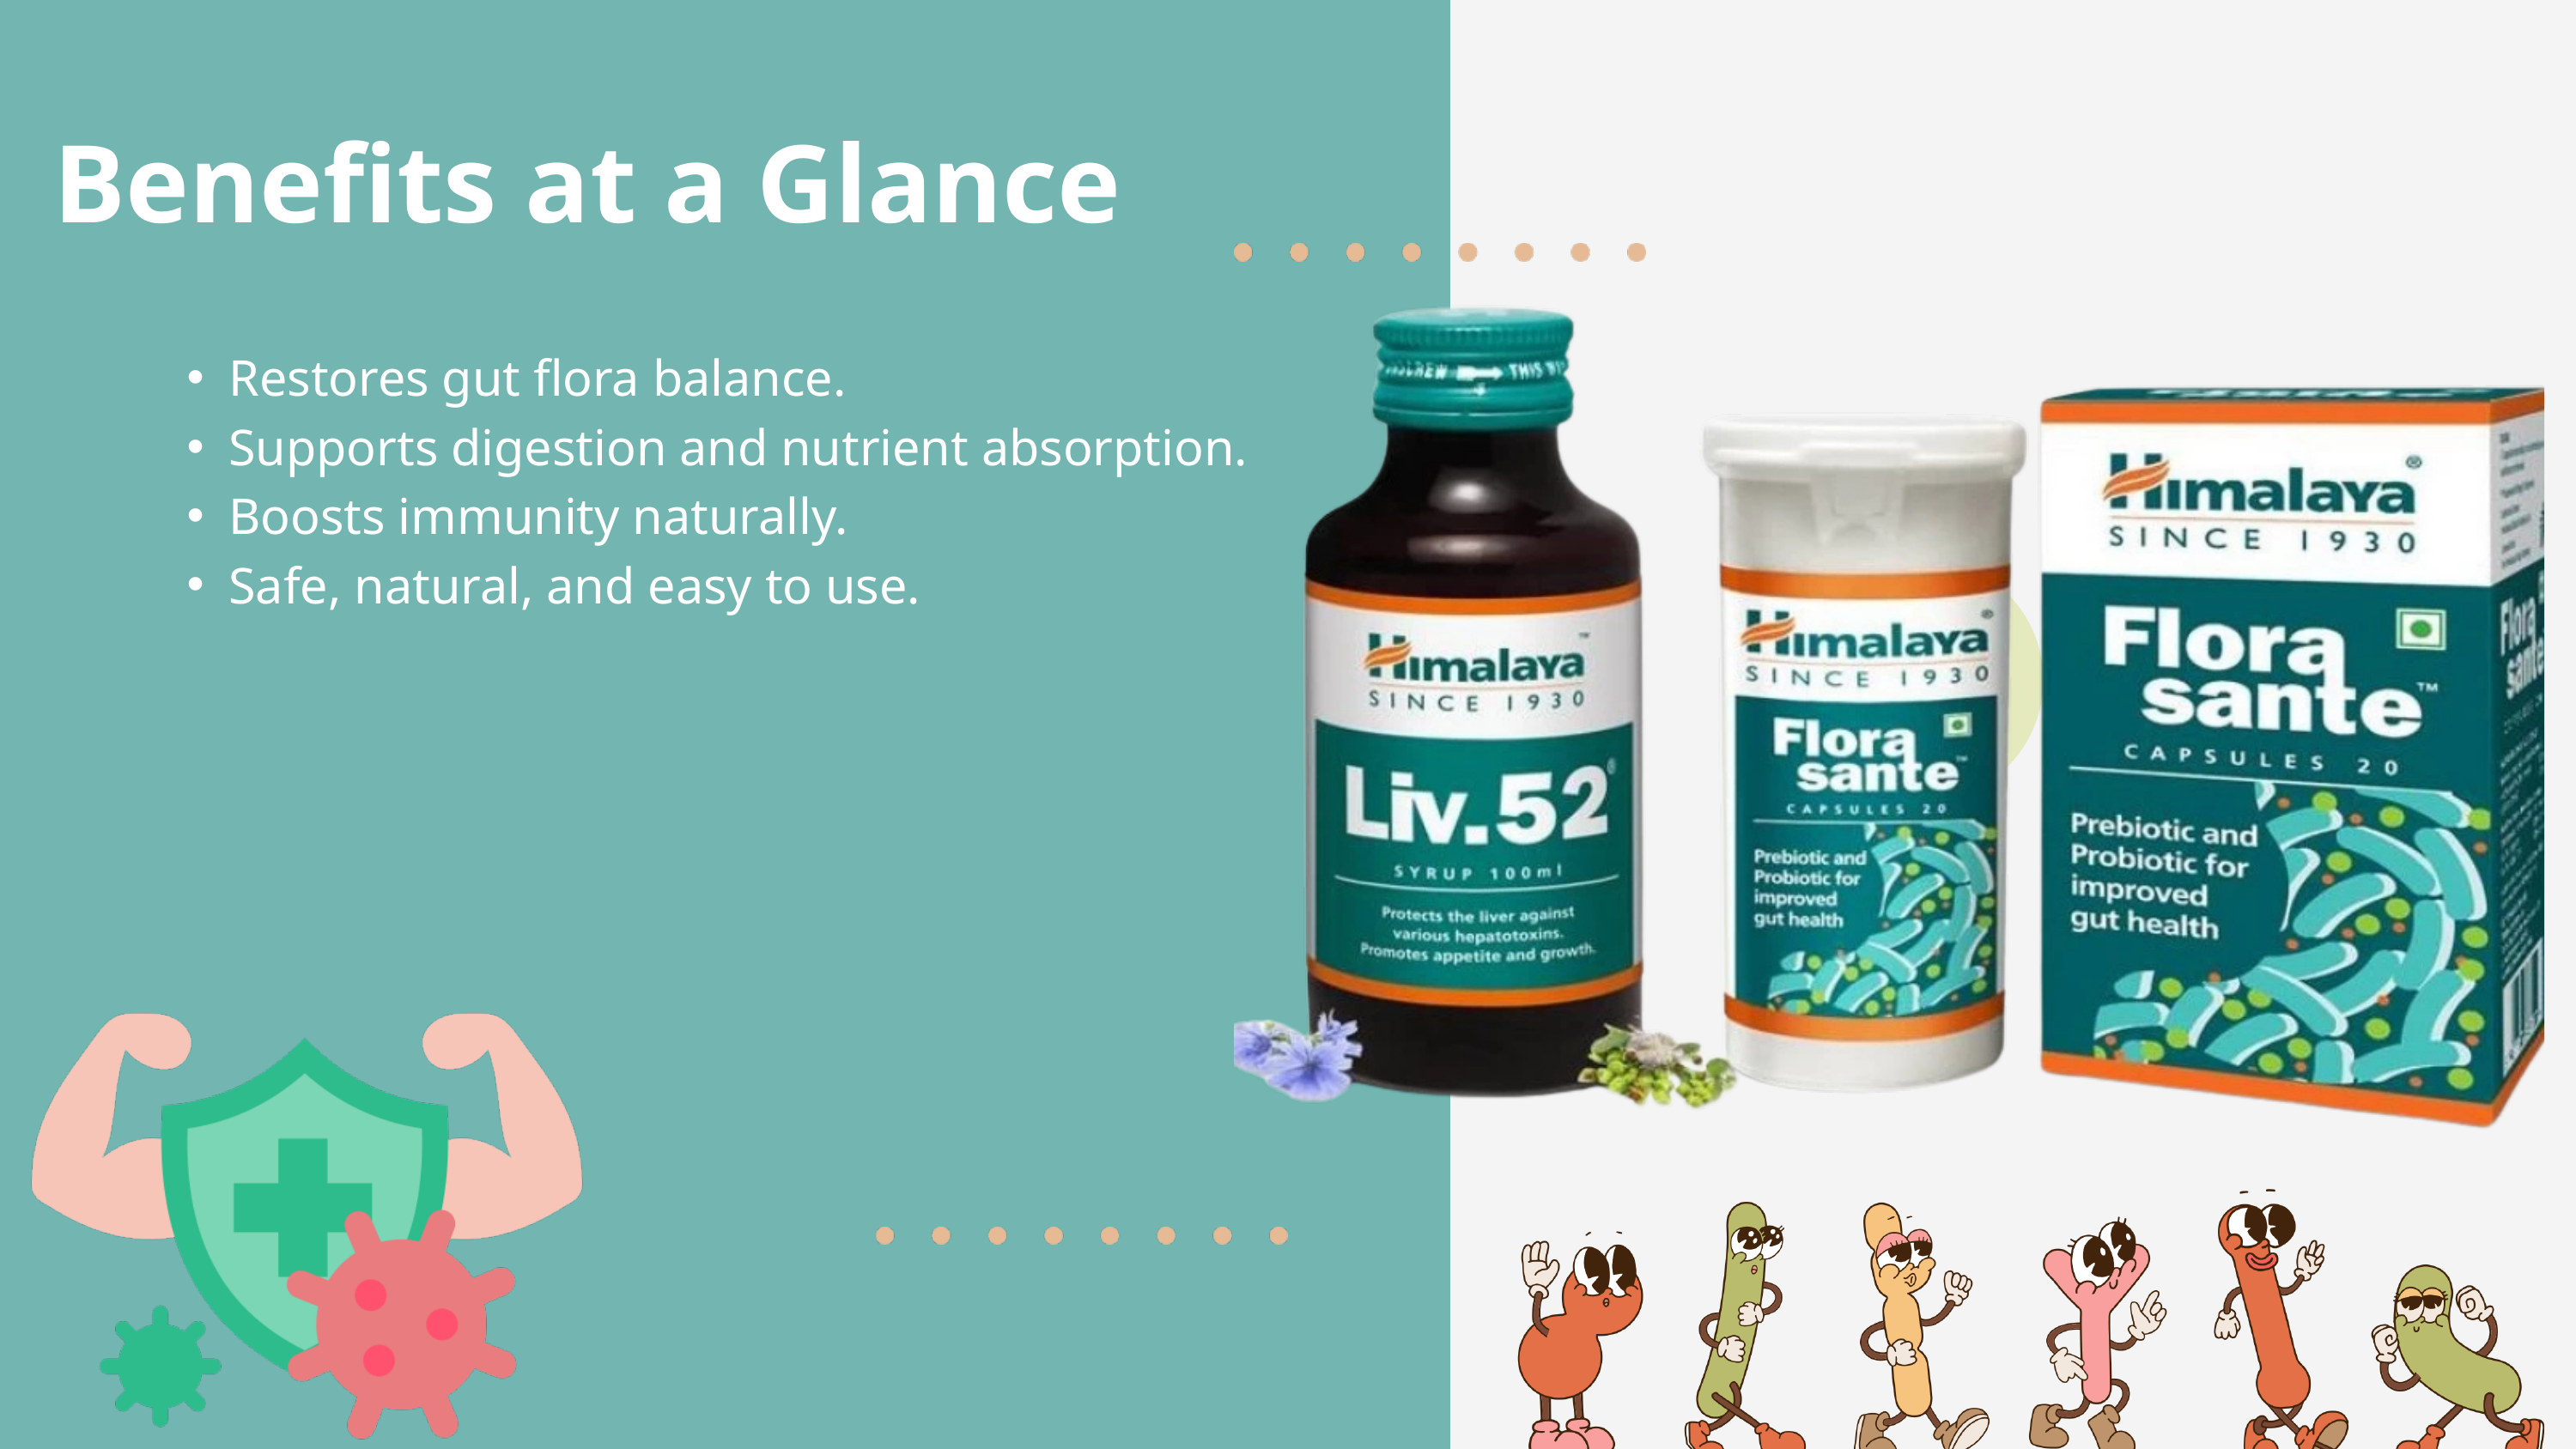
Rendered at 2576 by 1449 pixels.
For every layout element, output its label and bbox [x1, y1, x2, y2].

text_box [1514, 1099, 2545, 1449]
text_box [1455, 298, 2545, 1150]
text_box [1455, 243, 1646, 262]
text_box [1797, 557, 2044, 803]
text_box [0, 0, 1451, 1449]
